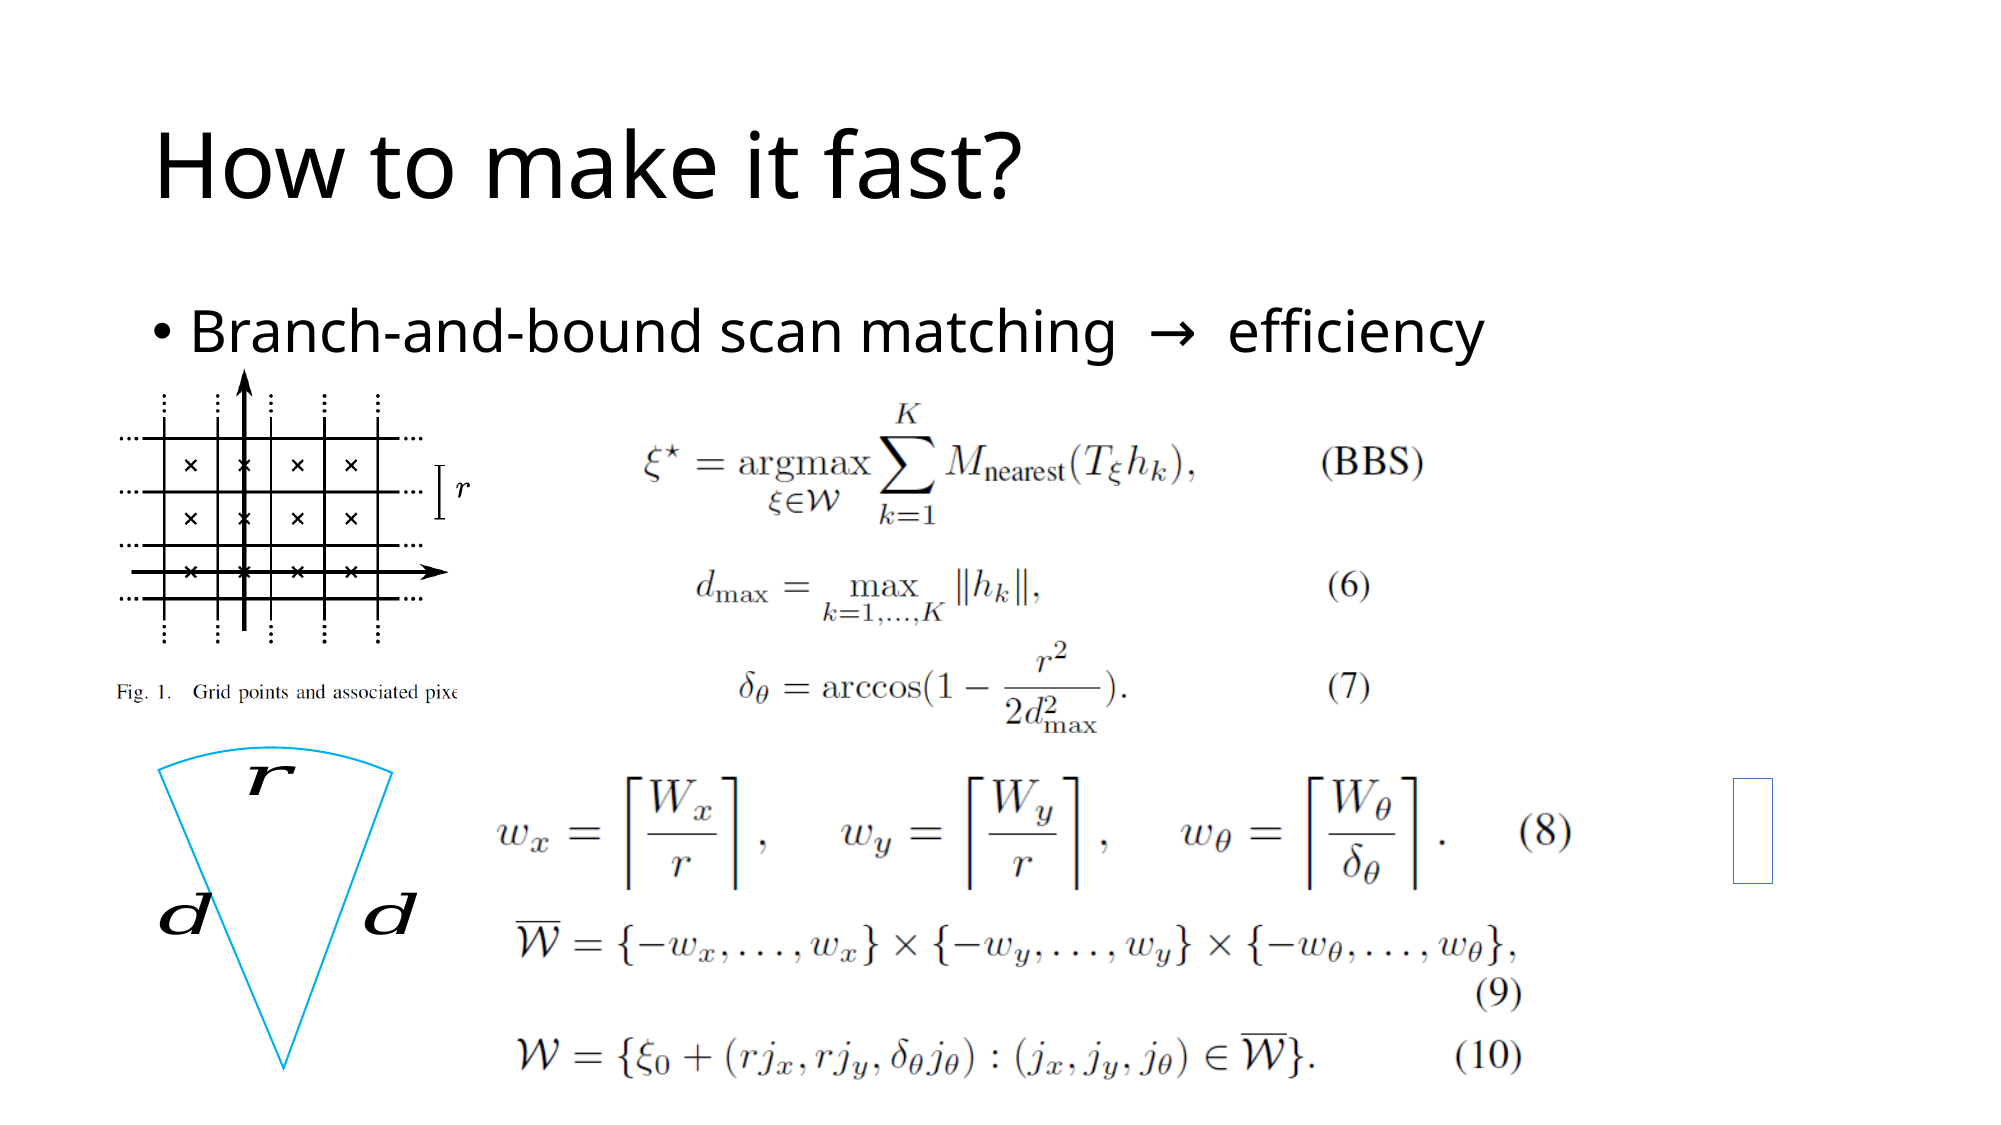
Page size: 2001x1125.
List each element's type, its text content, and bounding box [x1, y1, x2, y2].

title How to make it fast? [137, 59, 1863, 278]
list Branch-and-bound scan matching → efficiency [137, 294, 1863, 1009]
picture [49, 354, 1621, 1095]
text_box [157, 746, 394, 1072]
